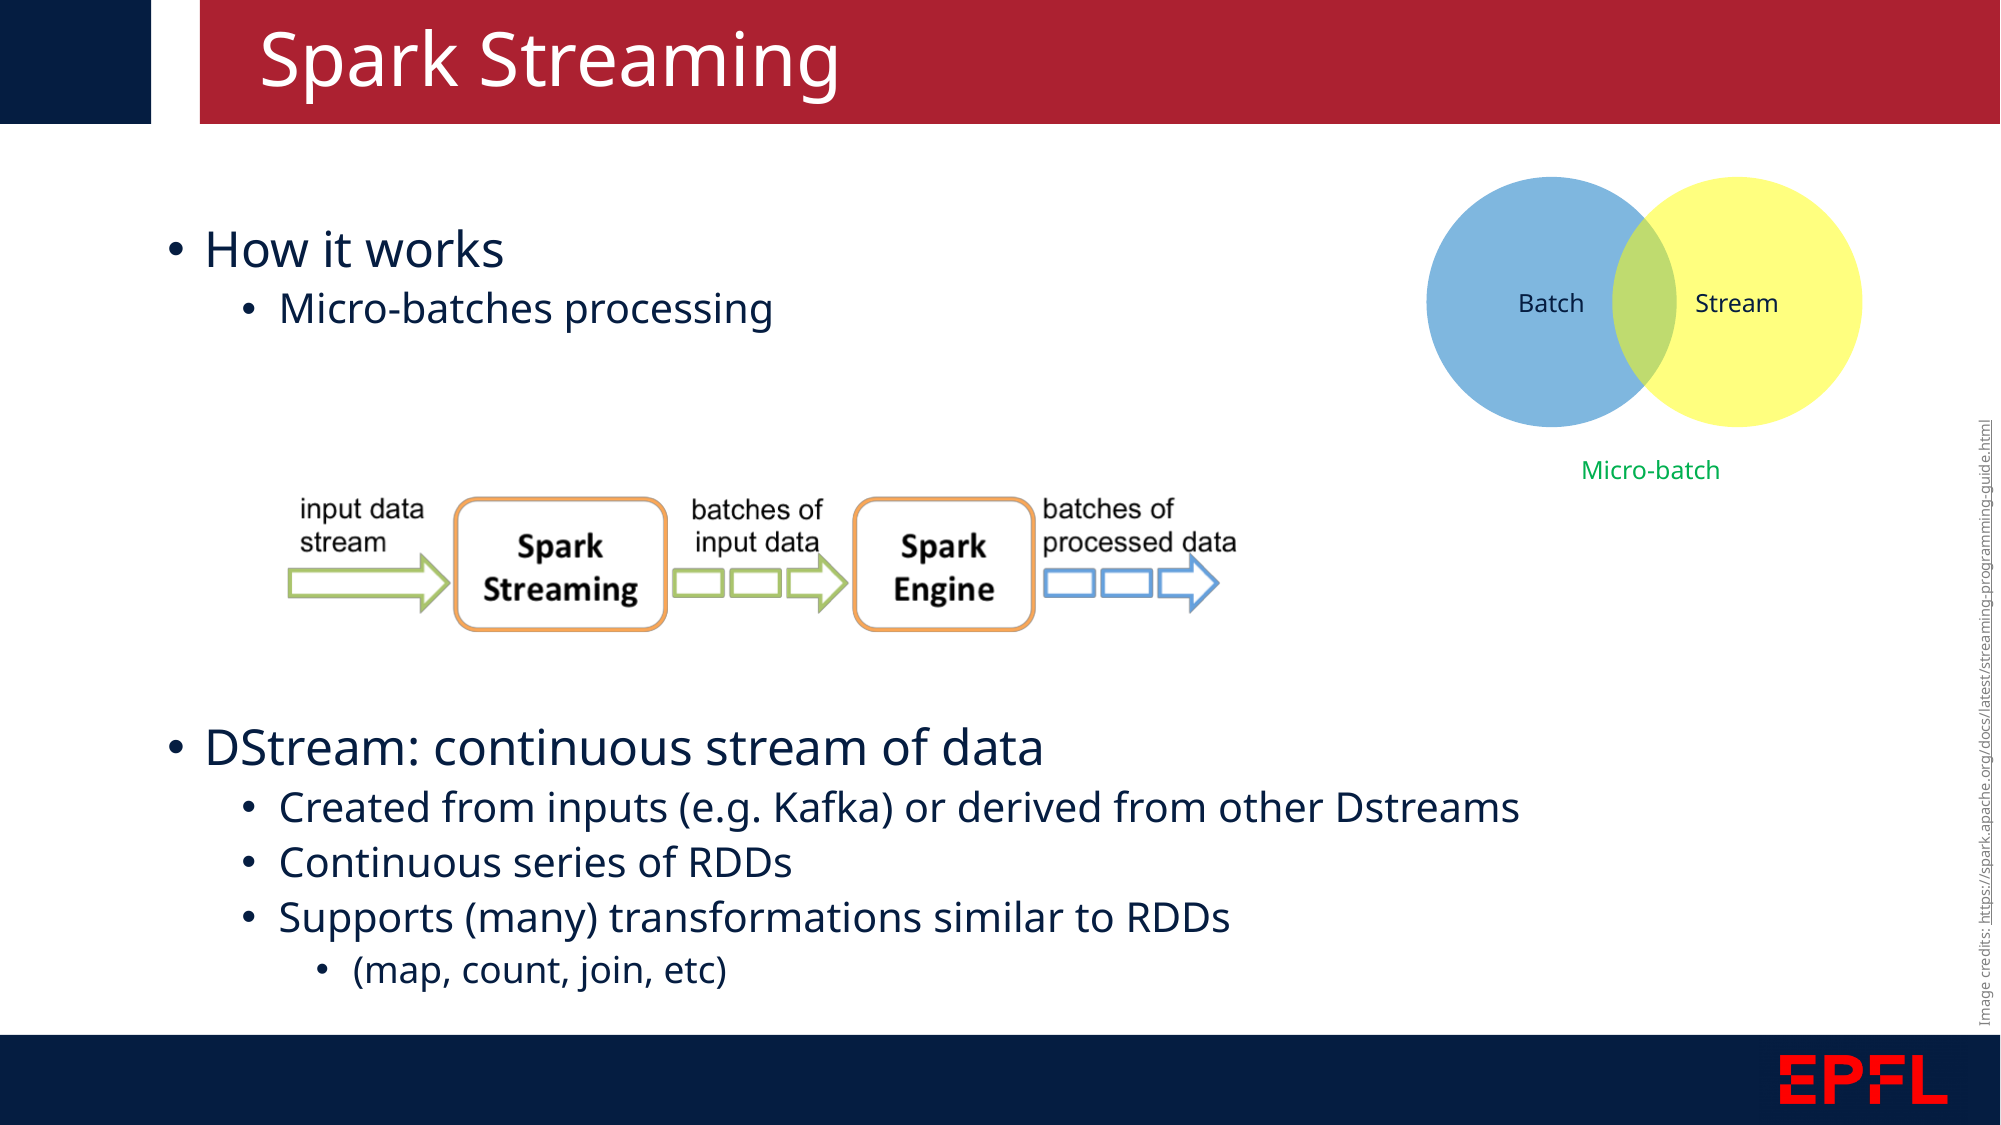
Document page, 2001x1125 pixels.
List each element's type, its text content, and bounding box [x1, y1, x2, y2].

list How it works Micro-batches processing DStream: continuous stream of data Created from inputs (e.g. Kafka) or derived from other Dstreams Continuous series of RDDs Supports (many) transformations similar to RDDs (map, count, join, etc) [137, 209, 1863, 1014]
text_box Image credits: https://spark.apache.org/docs/latest/streaming-programming-guide.html [1967, 303, 2000, 1042]
title Spark Streaming [200, 0, 2000, 124]
picture [1759, 1034, 1968, 1125]
picture [253, 439, 1298, 673]
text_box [1426, 176, 1863, 493]
